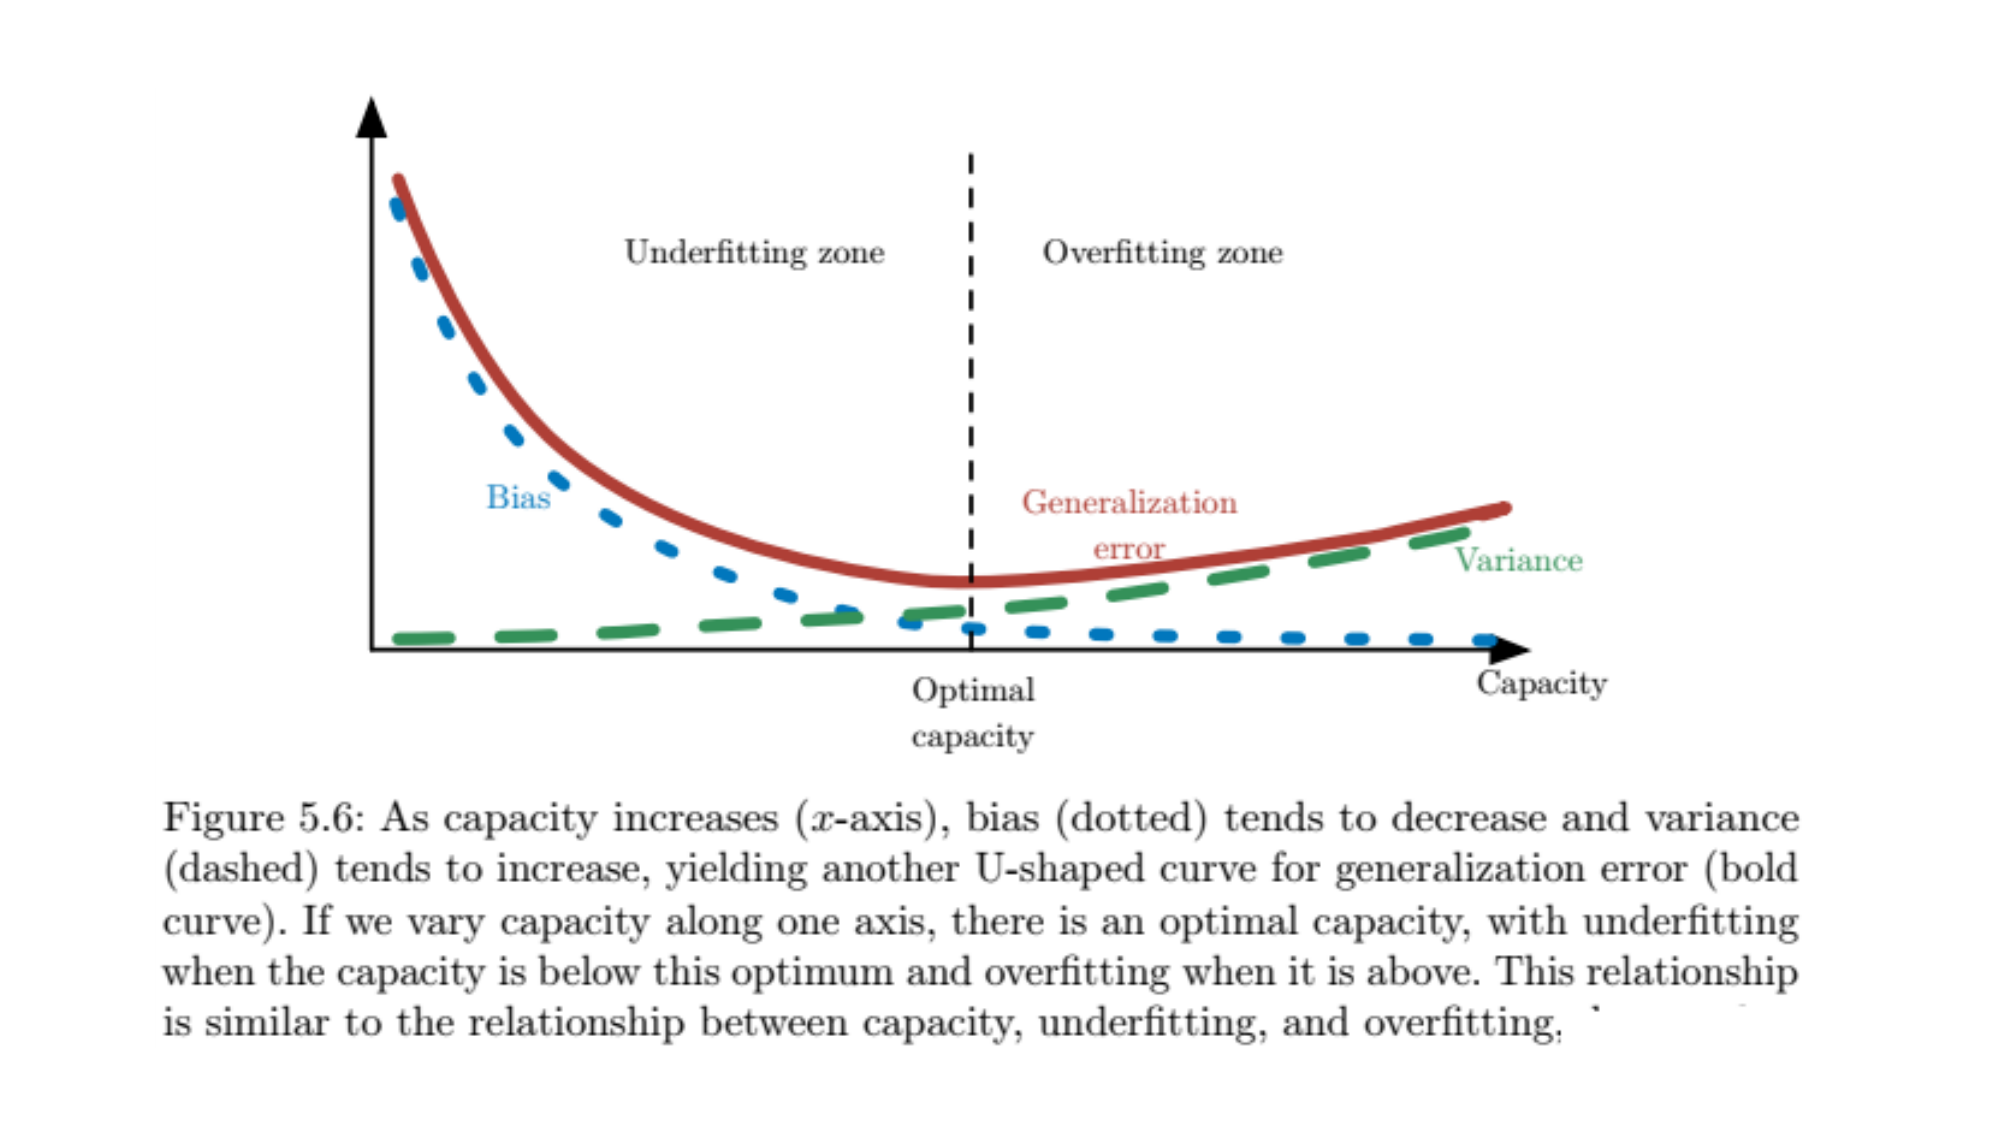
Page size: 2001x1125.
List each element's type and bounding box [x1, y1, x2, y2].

picture [154, 88, 1827, 1048]
